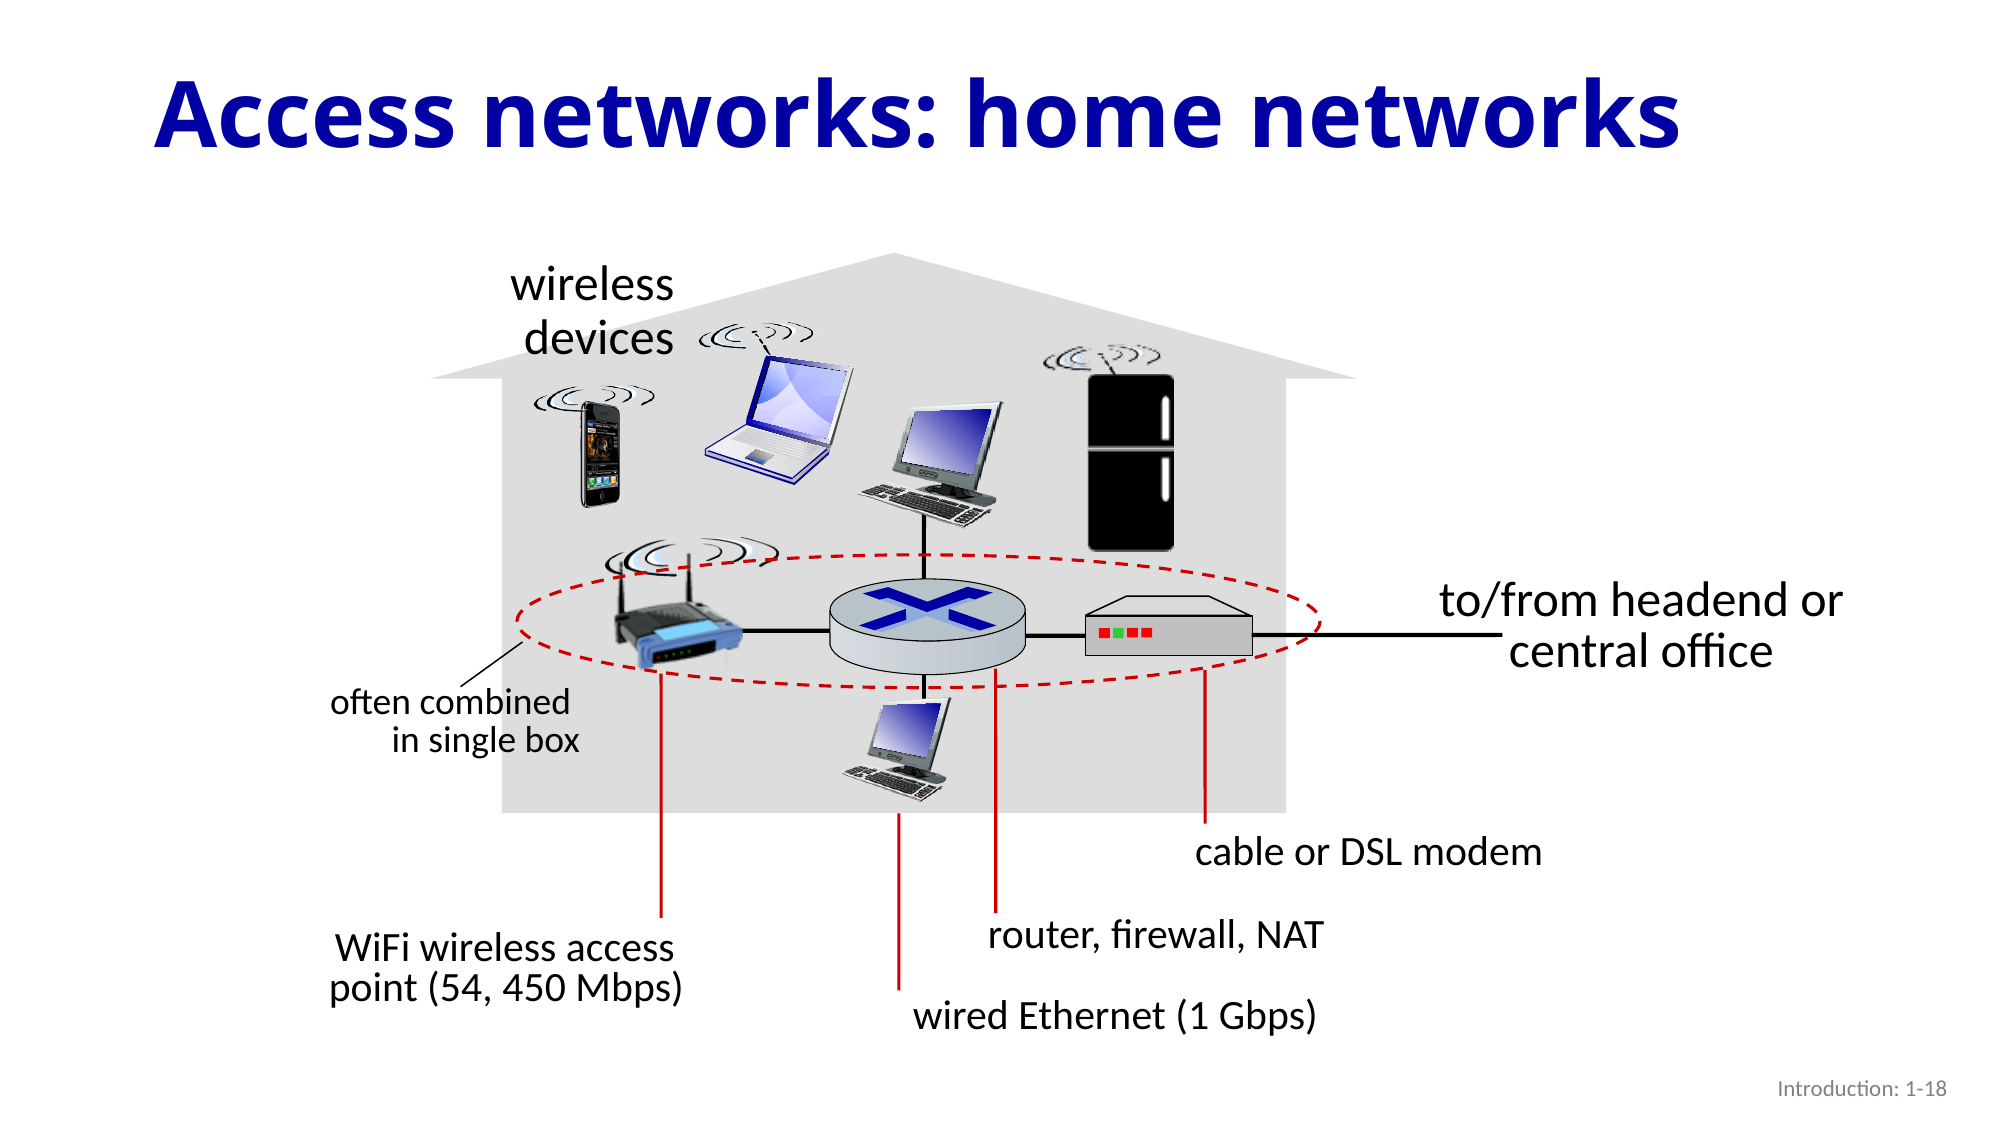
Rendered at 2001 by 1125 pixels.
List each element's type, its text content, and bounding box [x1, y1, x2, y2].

title Access networks: home networks [139, 44, 1865, 192]
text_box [533, 382, 655, 508]
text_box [1399, 670, 1596, 884]
text_box [501, 376, 923, 641]
slide_number Introduction: 1-18 [1512, 1056, 1963, 1117]
text_box [1210, 656, 1287, 668]
text_box [597, 662, 659, 673]
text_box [823, 395, 1008, 538]
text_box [813, 692, 954, 810]
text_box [898, 813, 1379, 1048]
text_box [697, 319, 854, 489]
text_box wireless devices [494, 249, 690, 373]
text_box [700, 678, 973, 814]
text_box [1042, 342, 1201, 553]
text_box [652, 554, 1290, 688]
text_box [430, 252, 1358, 379]
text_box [1026, 596, 1503, 656]
text_box to/from headend or central office [1403, 567, 1880, 685]
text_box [312, 673, 700, 1019]
text_box [516, 579, 604, 663]
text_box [312, 641, 597, 769]
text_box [604, 535, 780, 671]
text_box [973, 668, 1399, 966]
text_box [854, 376, 1287, 594]
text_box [829, 578, 1026, 675]
